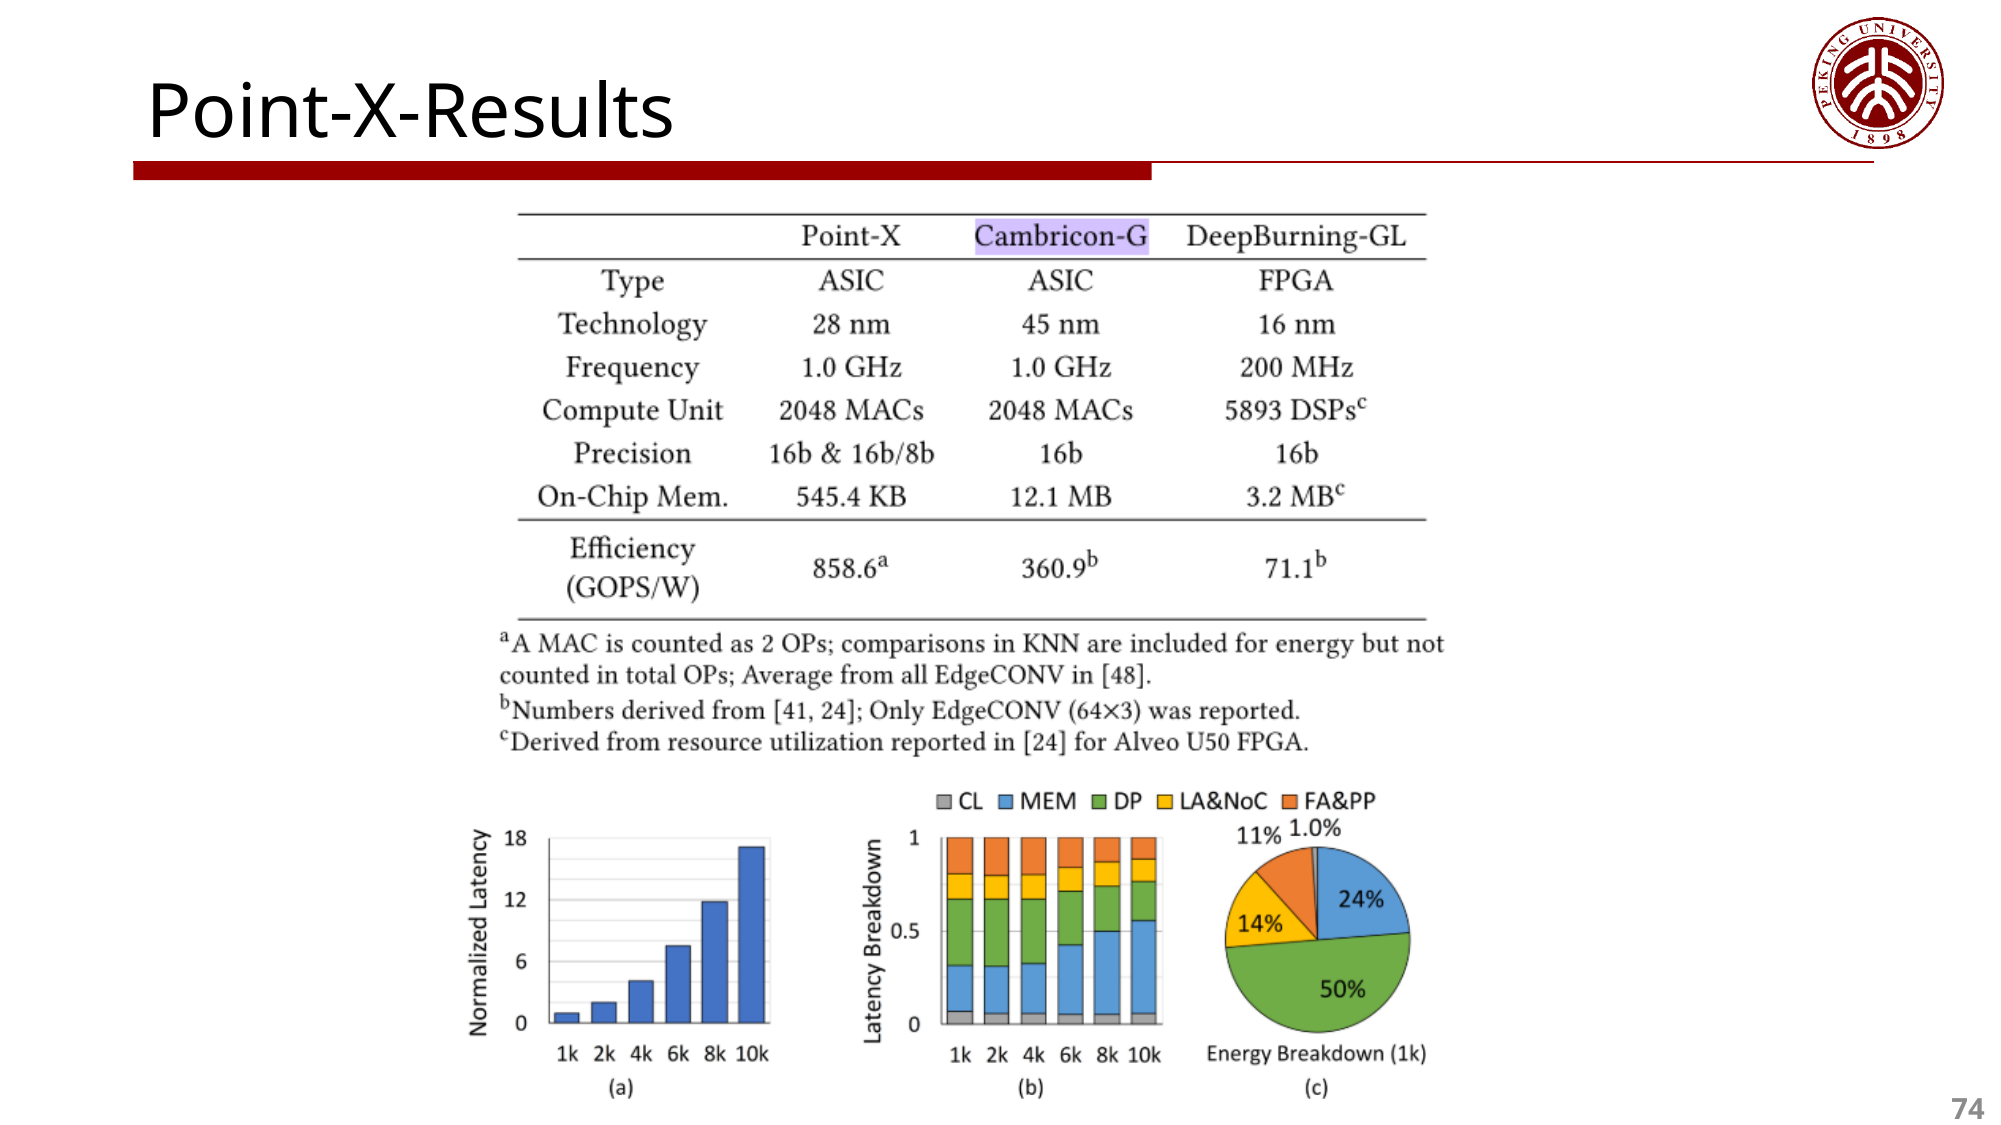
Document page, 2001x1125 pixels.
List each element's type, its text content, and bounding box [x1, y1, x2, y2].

slide_number 74 [1912, 1074, 2000, 1125]
picture [1812, 17, 1944, 149]
title Point-X-Results [146, 62, 1771, 154]
picture [424, 776, 1446, 1120]
picture [487, 199, 1476, 765]
